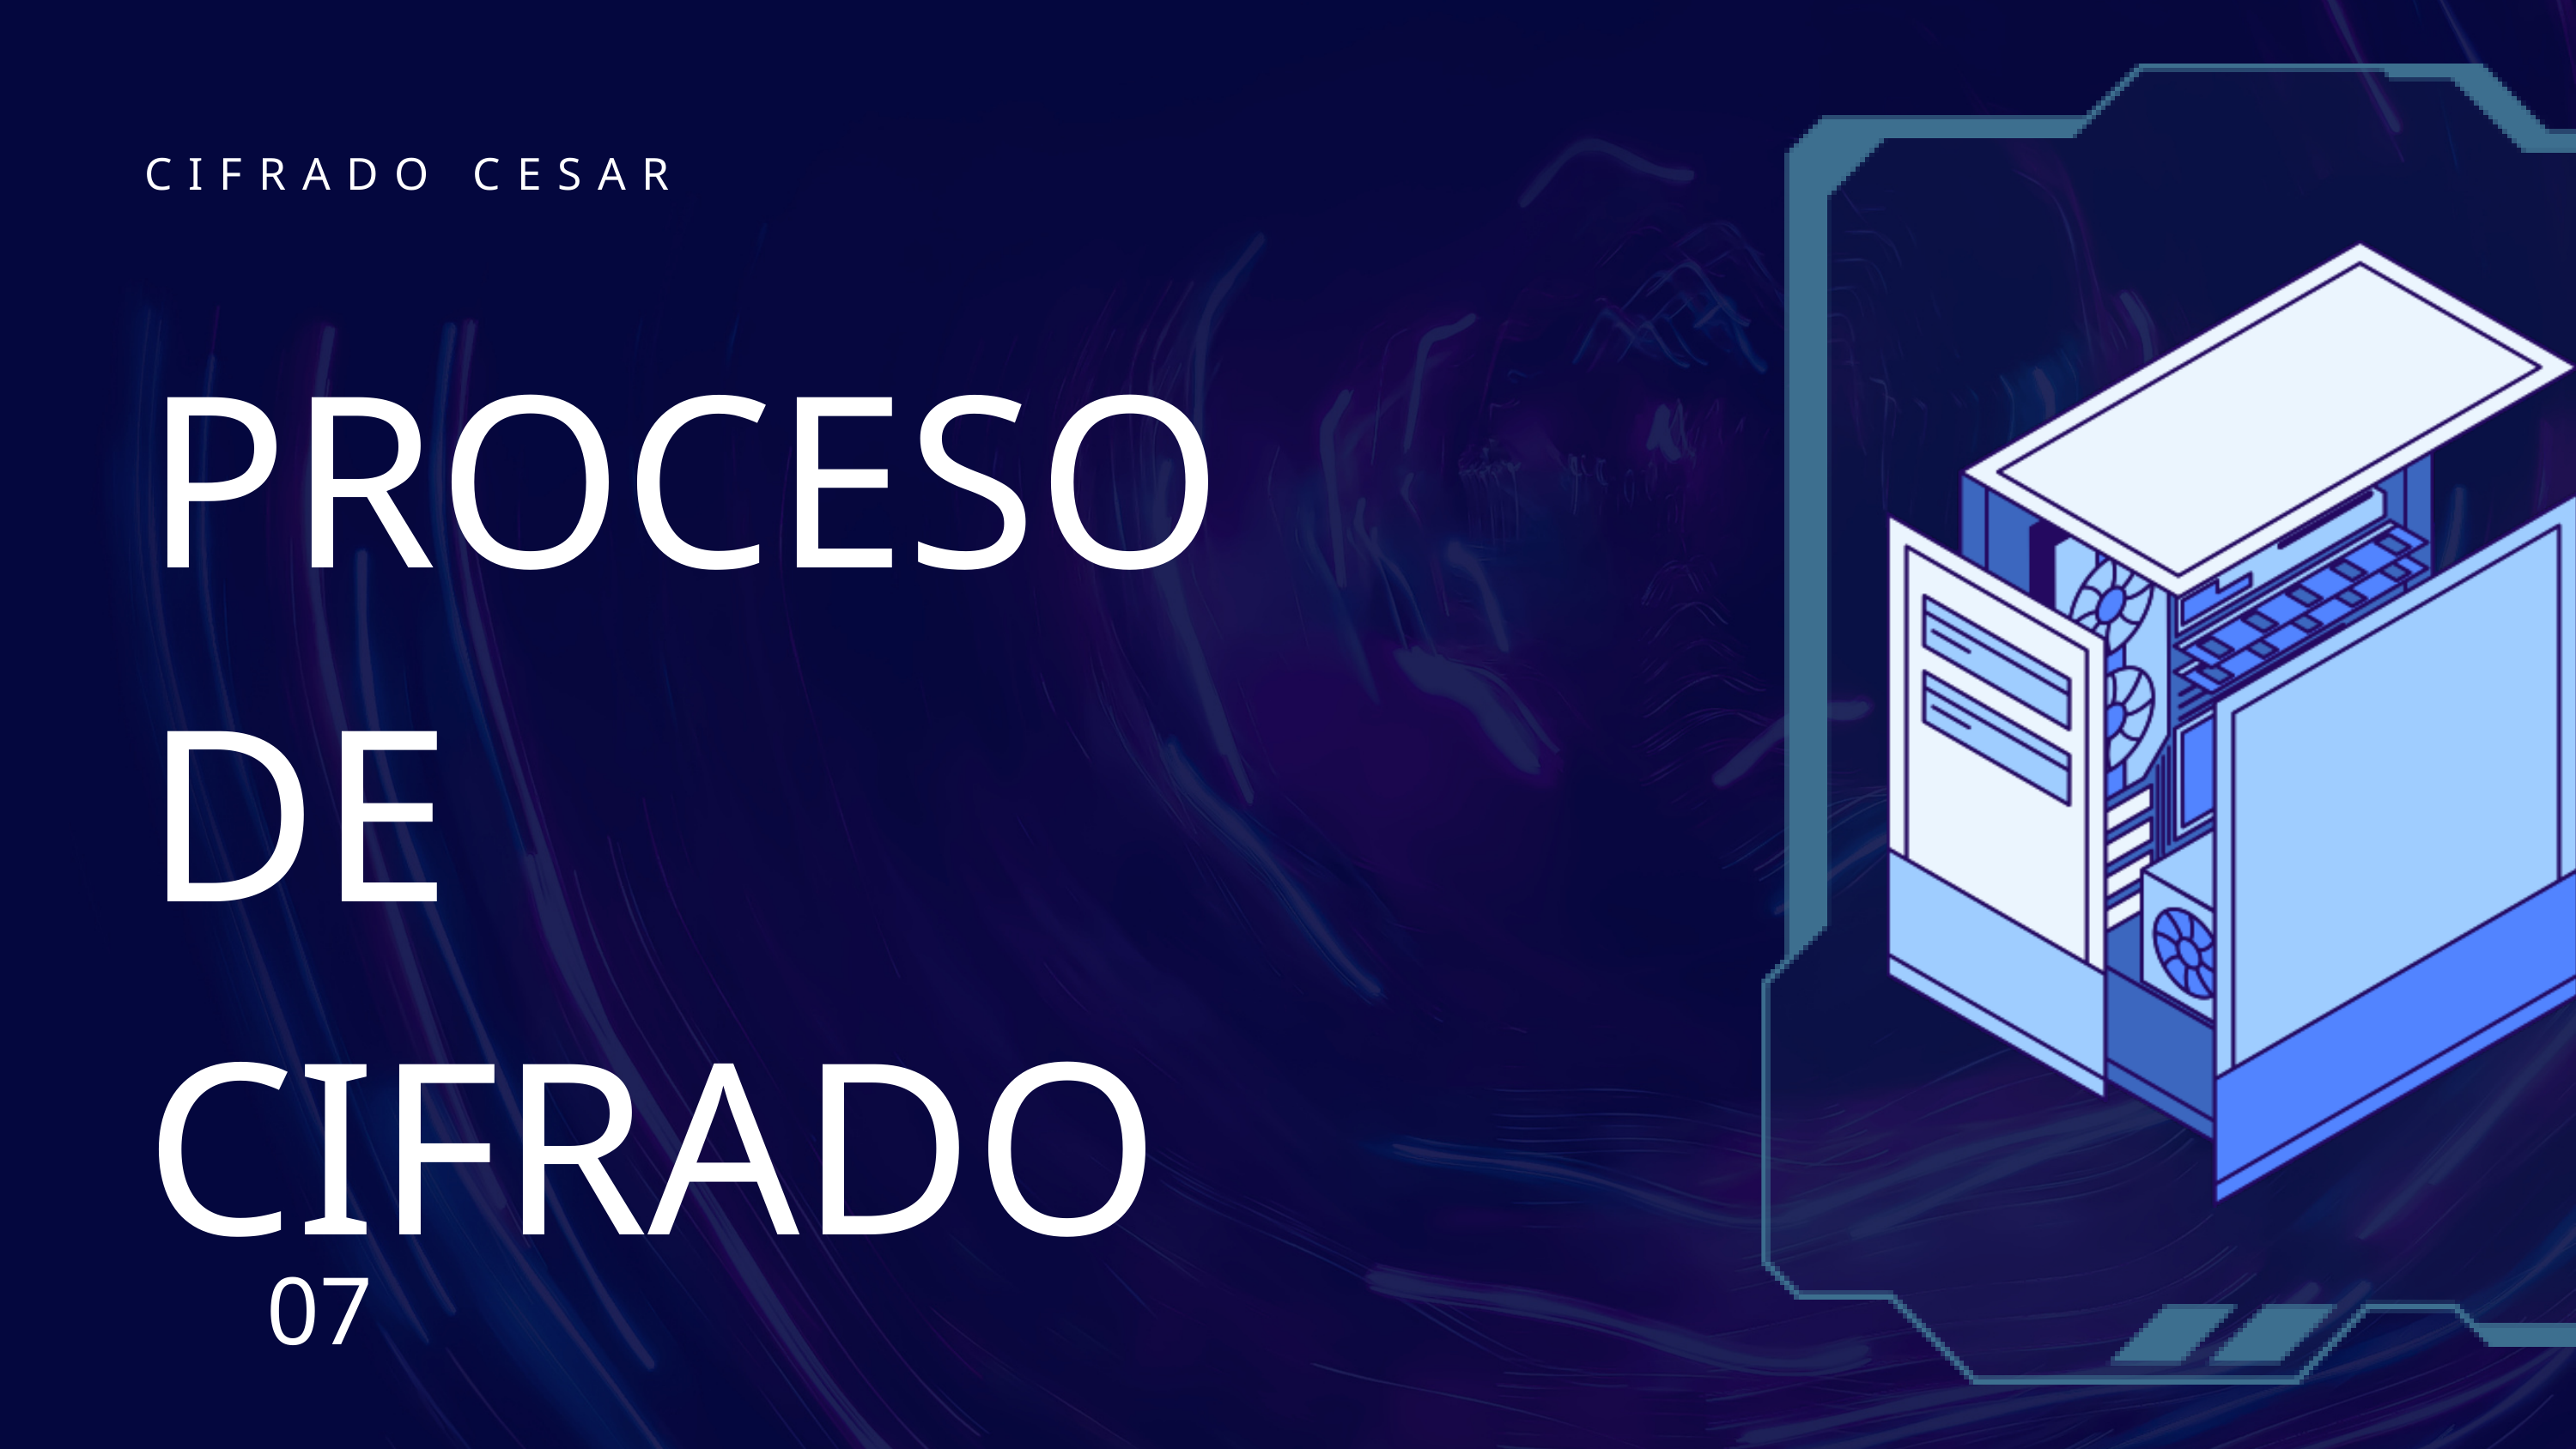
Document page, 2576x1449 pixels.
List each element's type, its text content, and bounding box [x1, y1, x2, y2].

text_box 07 [233, 1233, 407, 1364]
text_box [1761, 64, 2576, 1385]
text_box PROCESO DE CIFRADO [144, 282, 1346, 1283]
text_box [0, 0, 2576, 1449]
text_box [1886, 240, 2576, 1208]
text_box CIFRADO CESAR [144, 136, 1205, 200]
